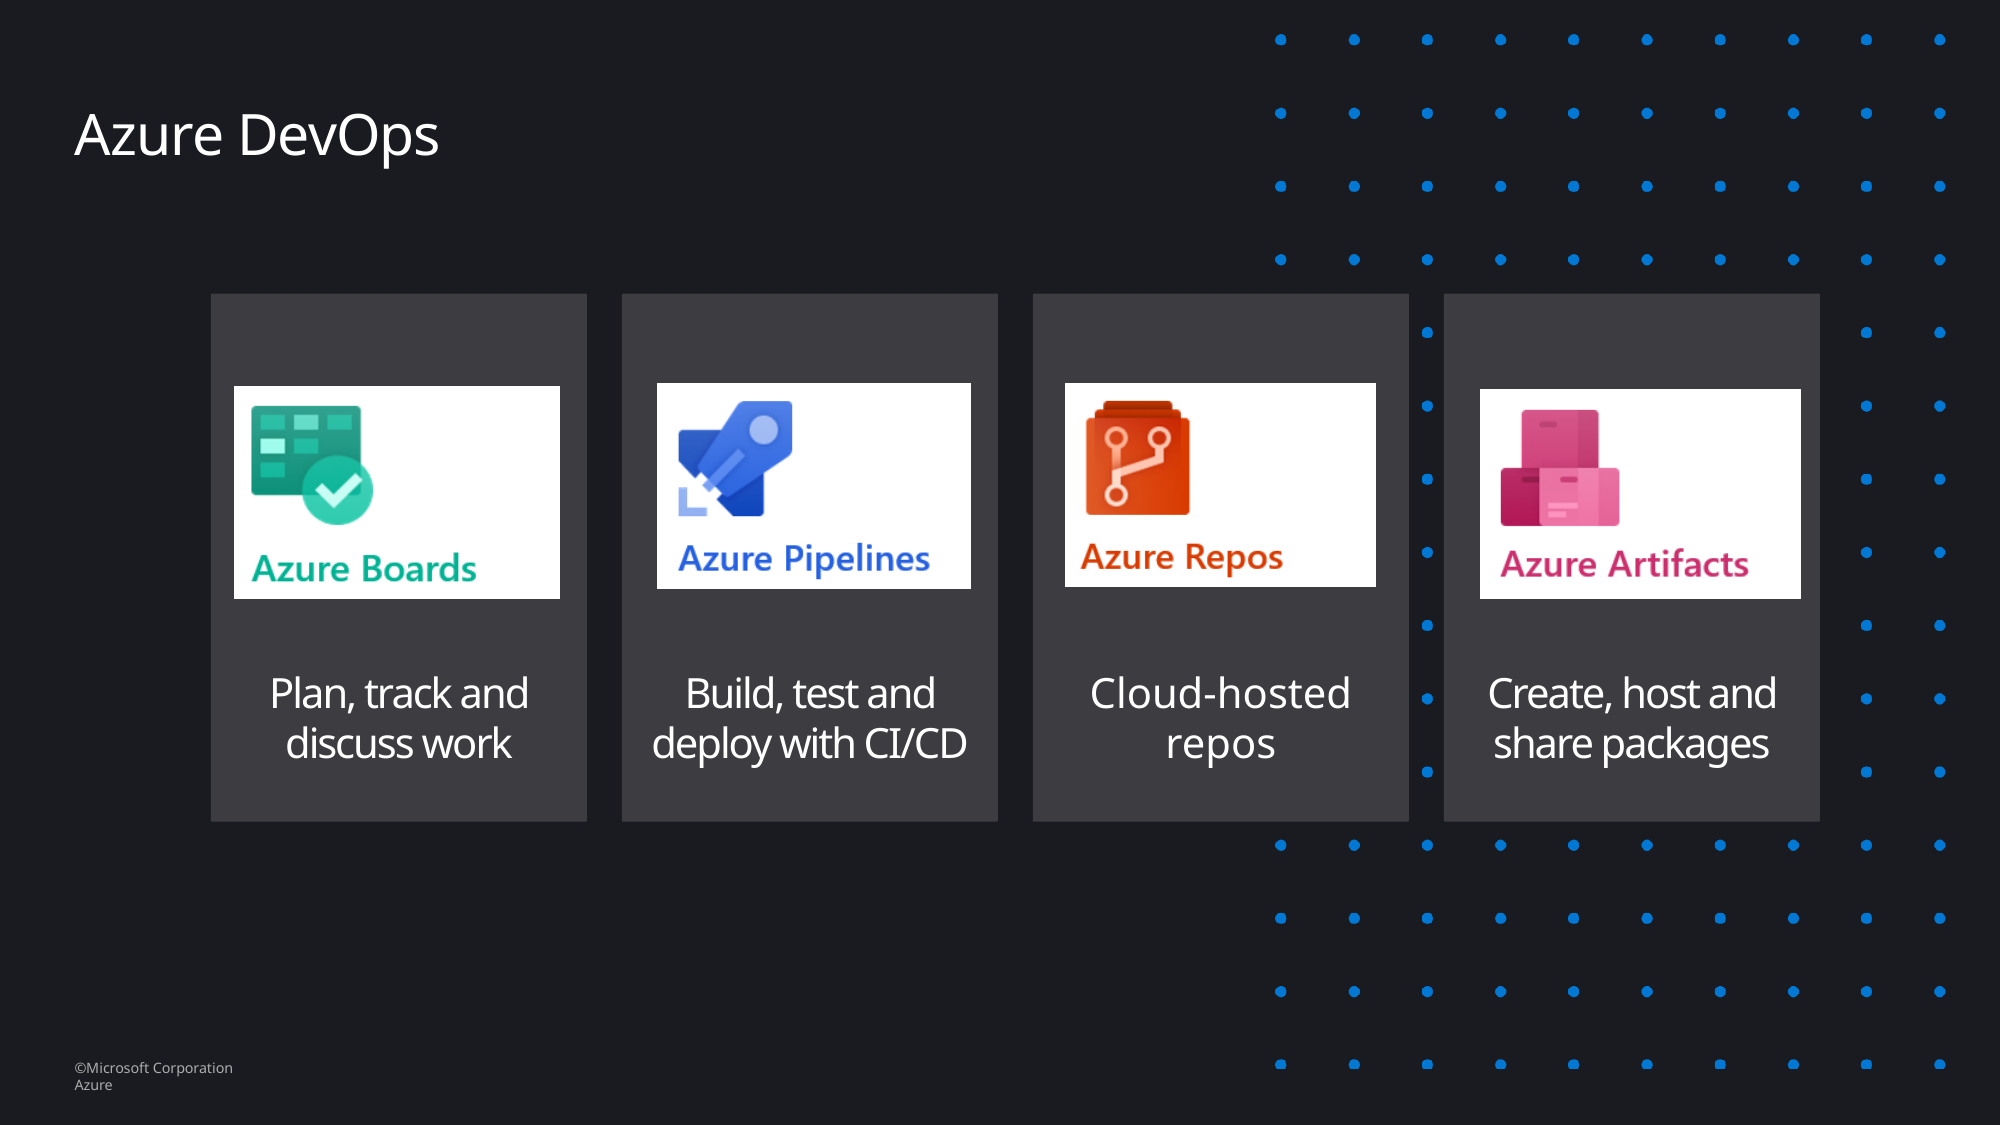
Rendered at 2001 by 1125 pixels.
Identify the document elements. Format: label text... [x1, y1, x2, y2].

text_box Cloud-hosted repos [1060, 664, 1274, 722]
text_box Plan, track and discuss work [238, 664, 560, 722]
title Azure DevOps [74, 101, 1274, 168]
text_box Build, test and deploy with CI/CD [638, 664, 982, 812]
text_box [1032, 292, 1274, 823]
text_box [210, 292, 588, 823]
text_box [621, 292, 999, 823]
picture [234, 385, 560, 599]
picture [1065, 33, 1961, 1069]
picture [656, 383, 972, 589]
